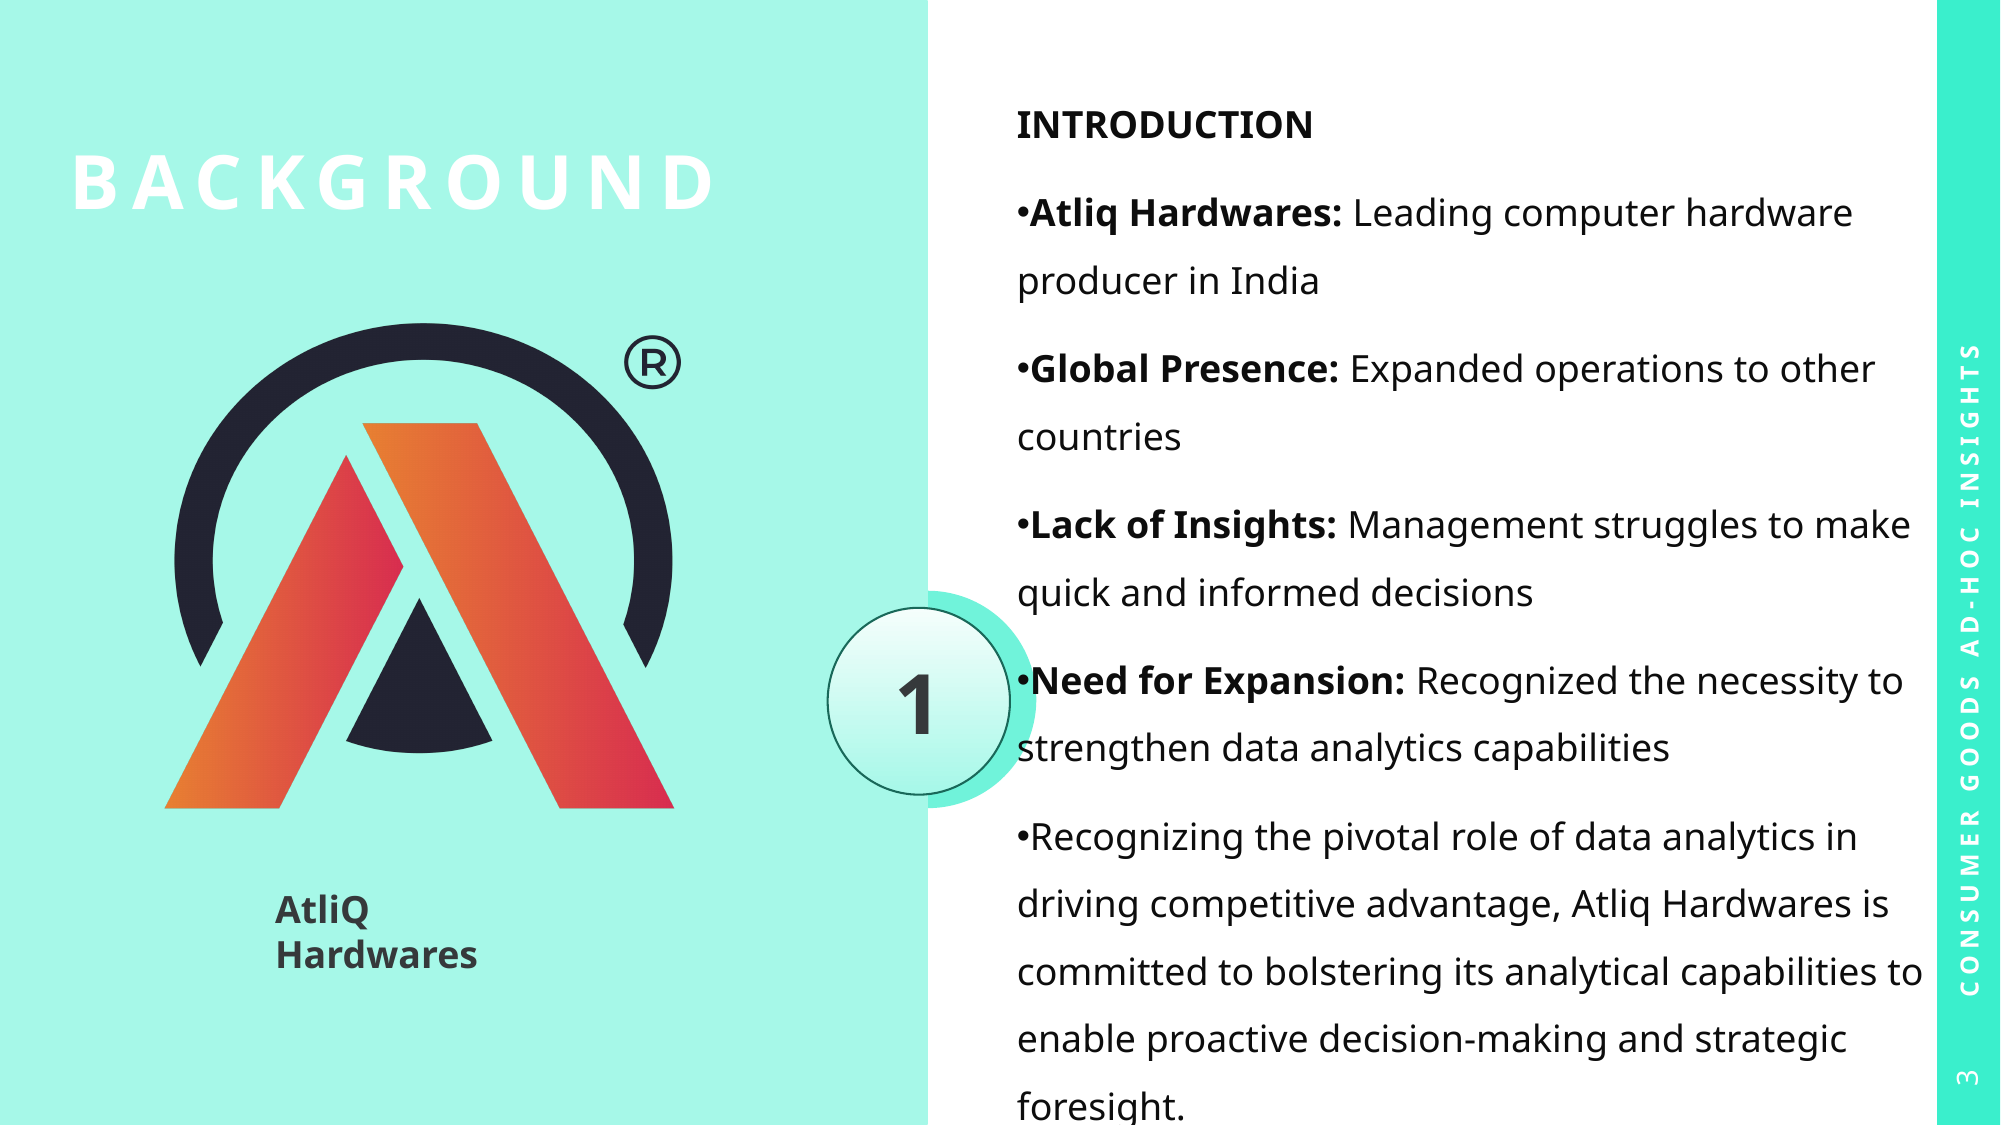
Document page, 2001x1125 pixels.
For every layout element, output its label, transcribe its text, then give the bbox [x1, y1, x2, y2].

title BACKGROUND [69, 145, 910, 331]
text_box AtliQ Hardwares [260, 878, 595, 984]
picture [158, 311, 697, 814]
footer Consumer goods ad-hoc insights [1937, 0, 2000, 1032]
text_box [0, 0, 929, 1125]
slide_number 3 [1937, 1032, 2000, 1125]
list INTRODUCTION Atliq Hardwares: Leading computer hardware producer in India Global Presence: Expanded operations to other countries Lack of Insights: Management struggles to make quick and informed decisions Need for Expansion: Recognized the necessity to strengthen data analytics capabilities Recognizing the pivotal role of data analytics in driving competitive advantage, Atliq Hardwares is committed to bolstering its analytical capabilities to enable proactive decision-making and strategic foresight. [1016, 78, 1931, 1111]
text_box 1 [826, 606, 1011, 796]
